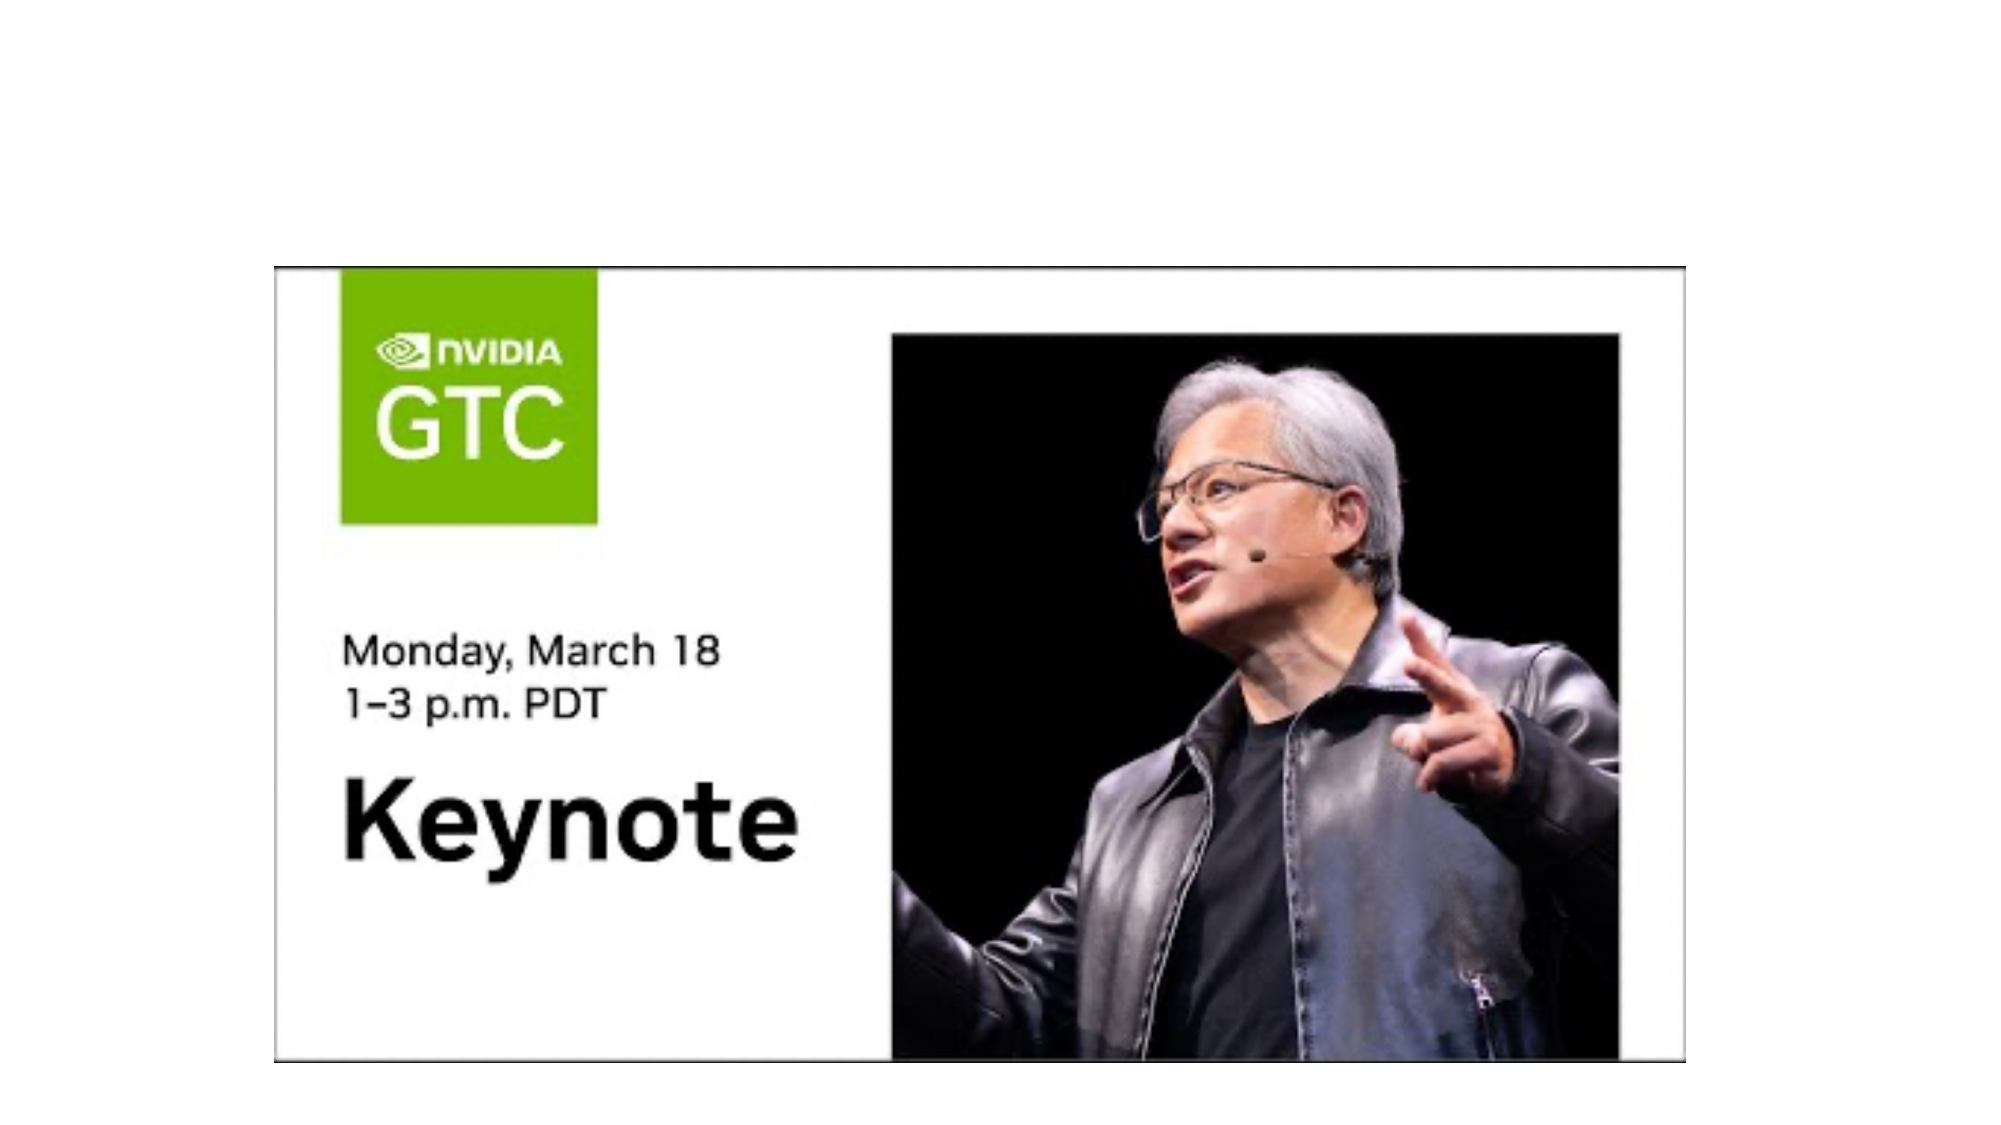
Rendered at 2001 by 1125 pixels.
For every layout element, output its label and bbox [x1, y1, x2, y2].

text_box [273, 265, 1686, 1064]
